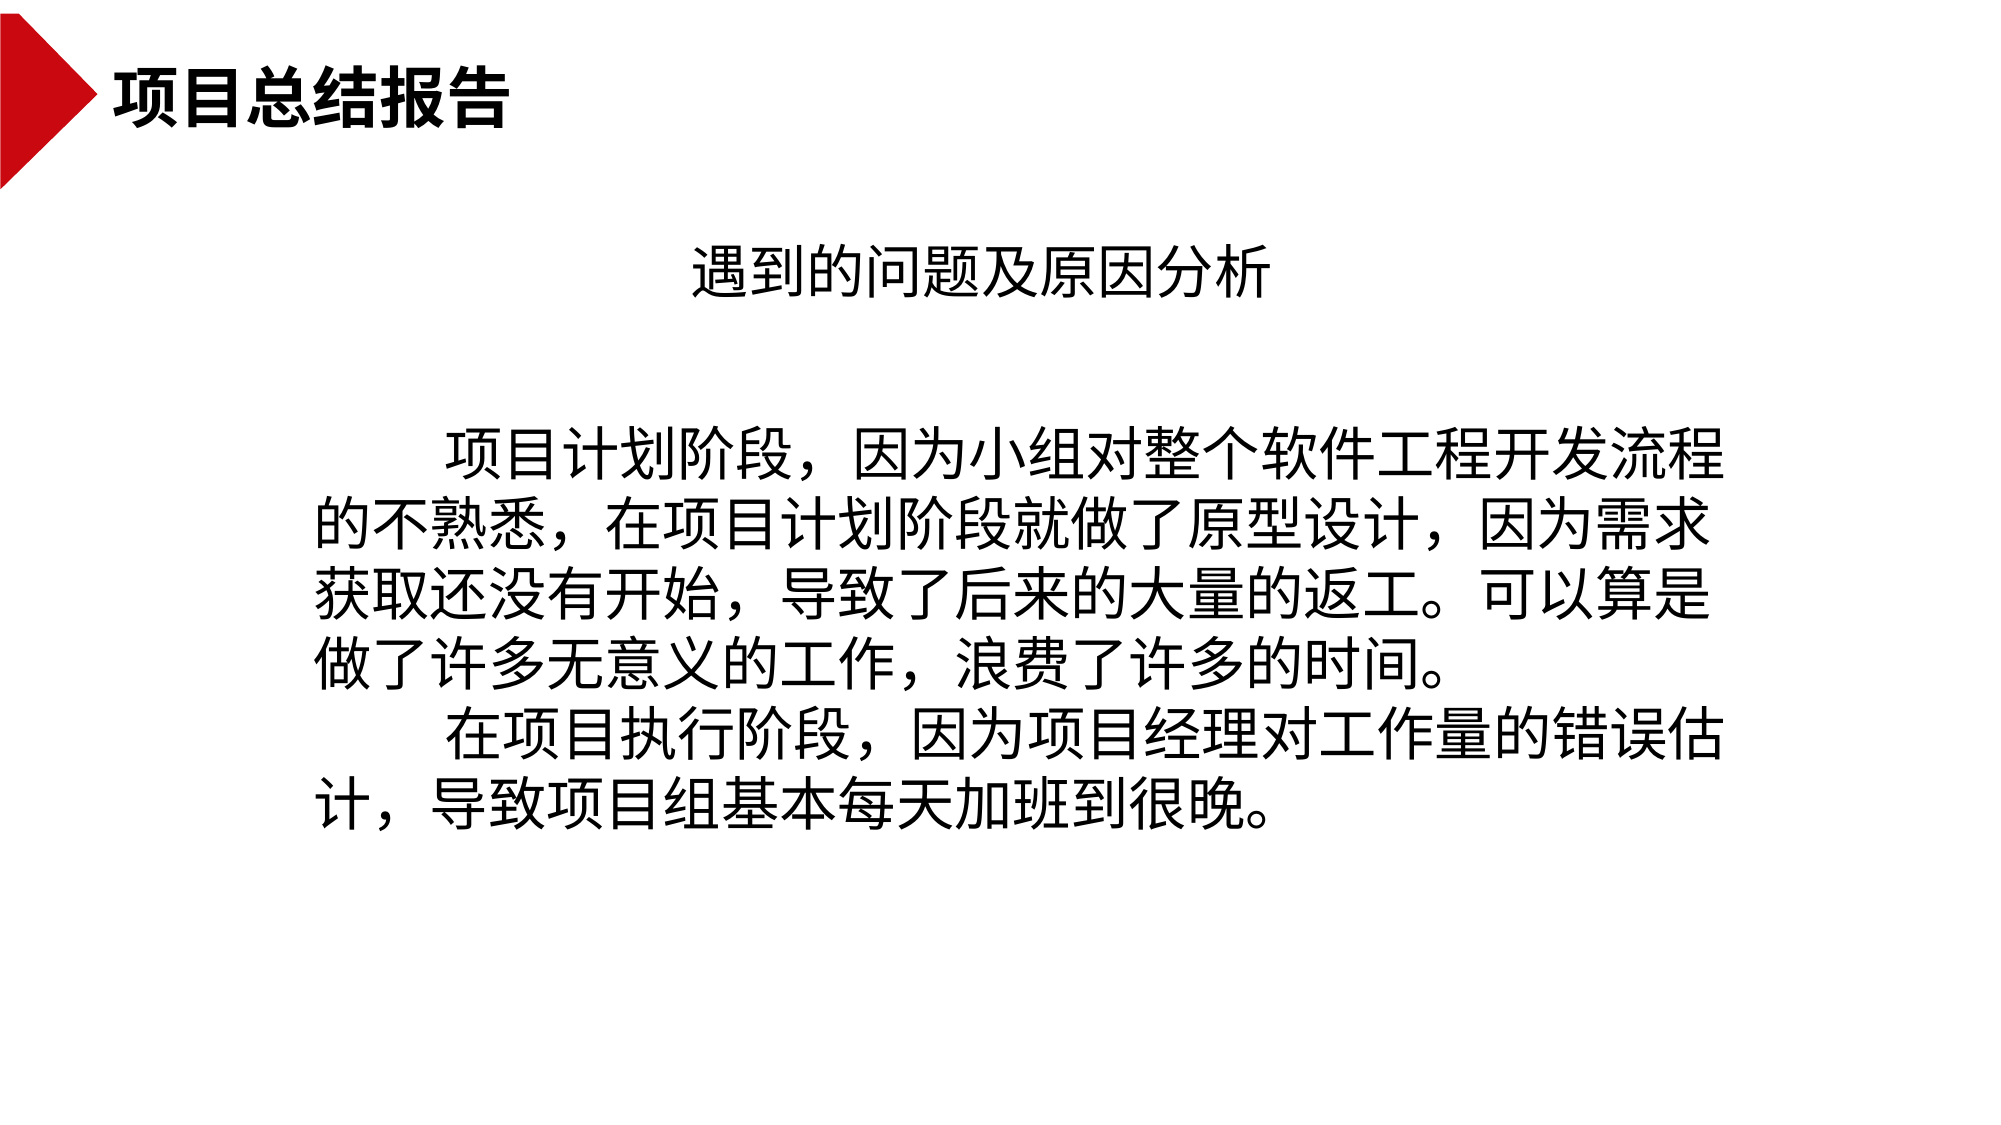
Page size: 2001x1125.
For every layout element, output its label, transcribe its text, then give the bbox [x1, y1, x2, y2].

text_box 项目总结报告 [97, 48, 967, 144]
text_box 遇到的问题及原因分析 [675, 228, 1288, 313]
text_box 项目计划阶段，因为小组对整个软件工程开发流程的不熟悉，在项目计划阶段就做了原型设计，因为需求获取还没有开始，导致了后来的大量的返工。可以算是做了许多无意义的工作，浪费了许多的时间。 在项目执行阶段，因为项目经理对工作量的错误估计，导致项目组基本每天加班到很晚。 [298, 409, 1781, 845]
text_box [0, 12, 97, 192]
